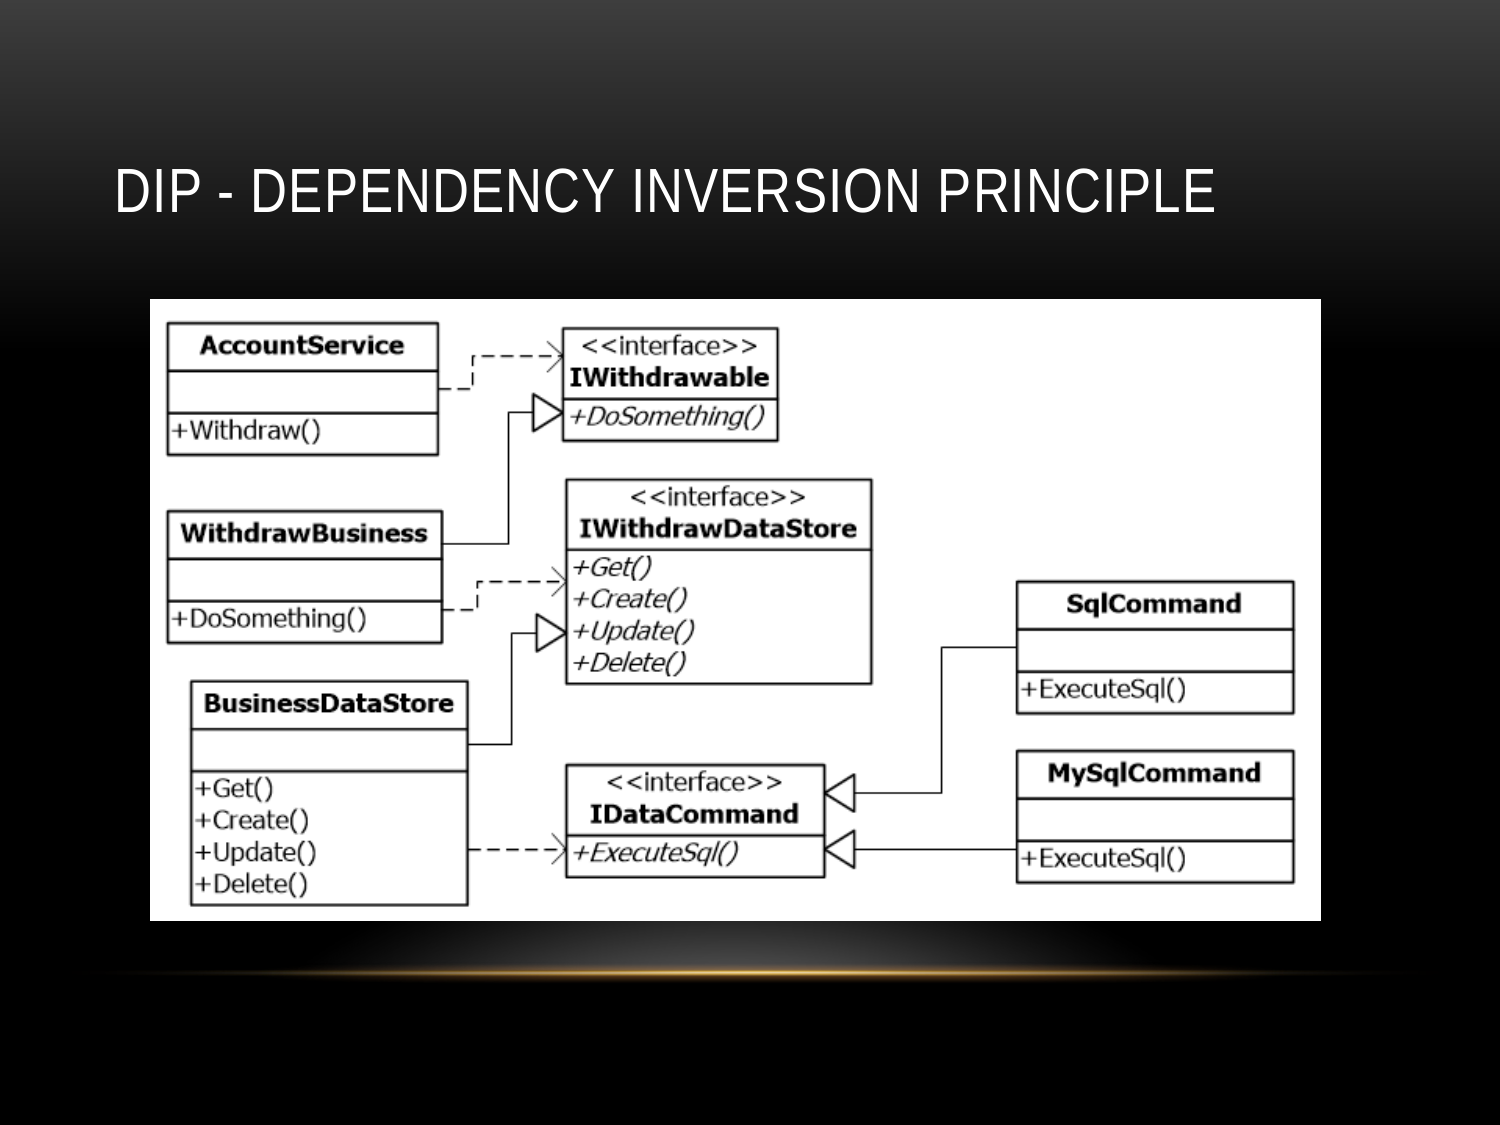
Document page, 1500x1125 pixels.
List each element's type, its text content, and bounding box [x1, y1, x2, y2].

picture [0, 0, 1500, 1125]
title DIP - Dependency Inversion Principle [99, 45, 1400, 233]
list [149, 299, 1321, 921]
